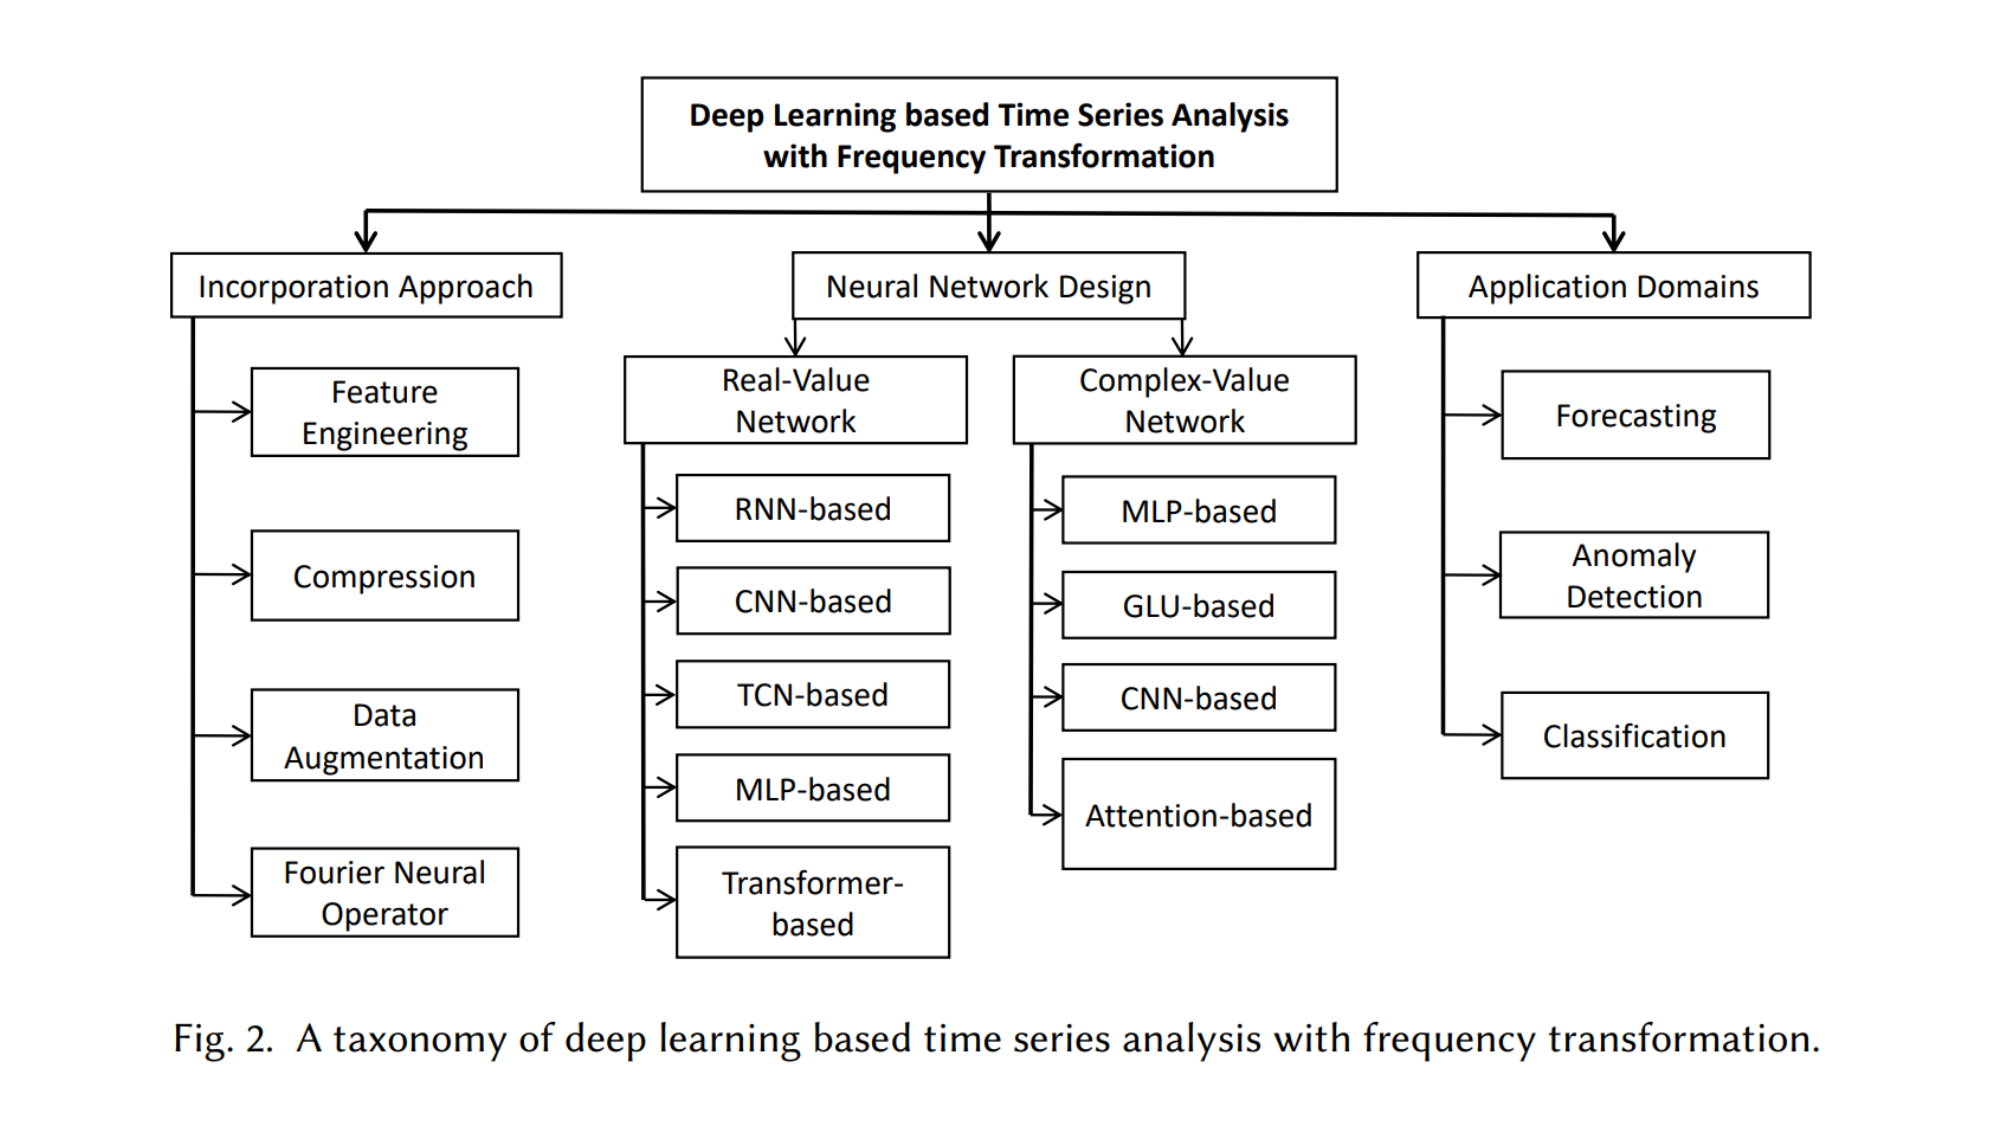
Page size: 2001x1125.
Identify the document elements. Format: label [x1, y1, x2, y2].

picture [123, 24, 1877, 1101]
